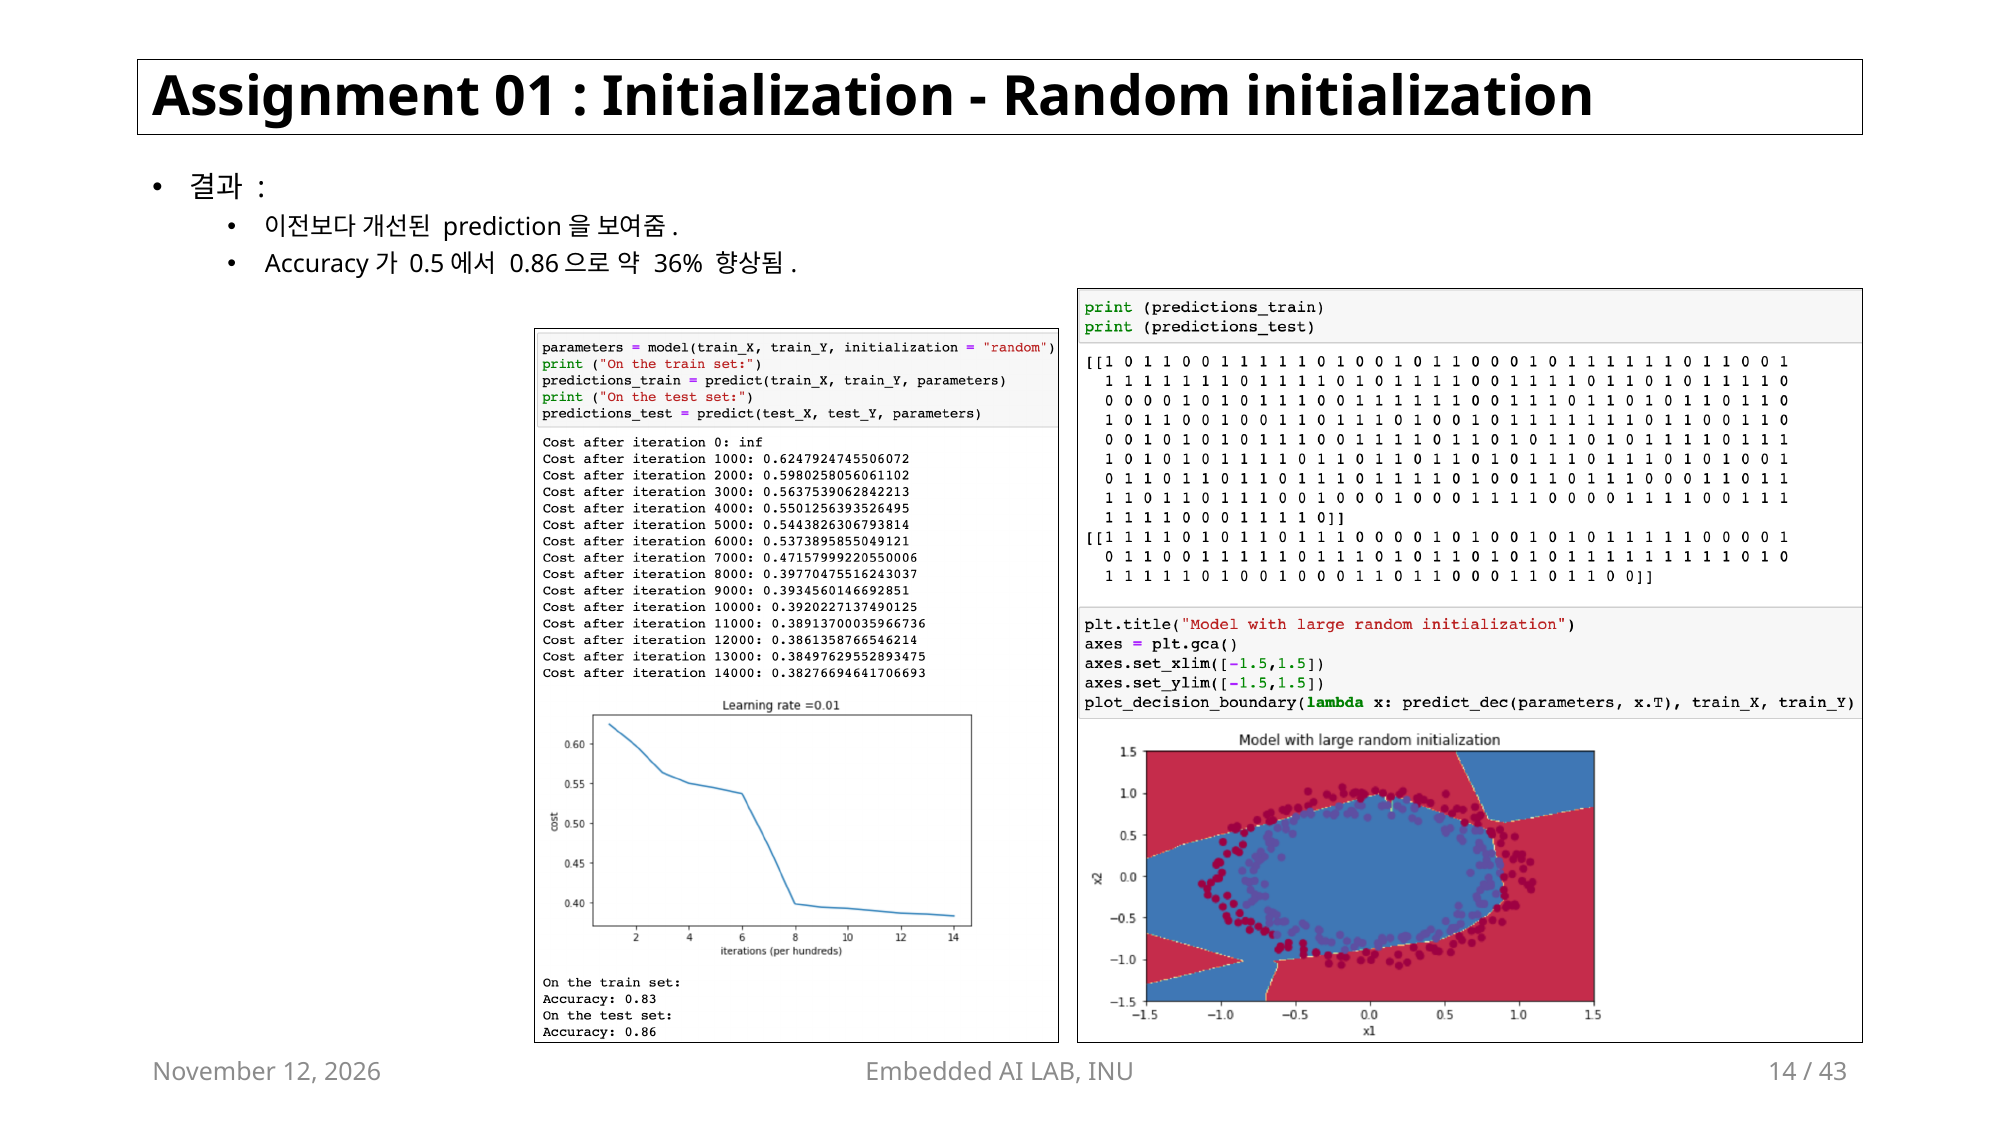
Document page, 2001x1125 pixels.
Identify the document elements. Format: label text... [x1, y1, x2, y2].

title Assignment 01 : Initialization - Random initialization [137, 59, 1863, 135]
list 결과 : 이전보다 개선된 prediction을 보여줌. Accuracy가 0.5에서 0.86으로 약 36% 향상됨. [137, 164, 897, 1014]
picture [1077, 288, 1863, 1043]
picture [534, 328, 1059, 1043]
slide_number 14 / 43 [1412, 1043, 1863, 1103]
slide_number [137, 1042, 588, 1103]
footer Embedded AI LAB, INU [662, 1042, 1338, 1103]
